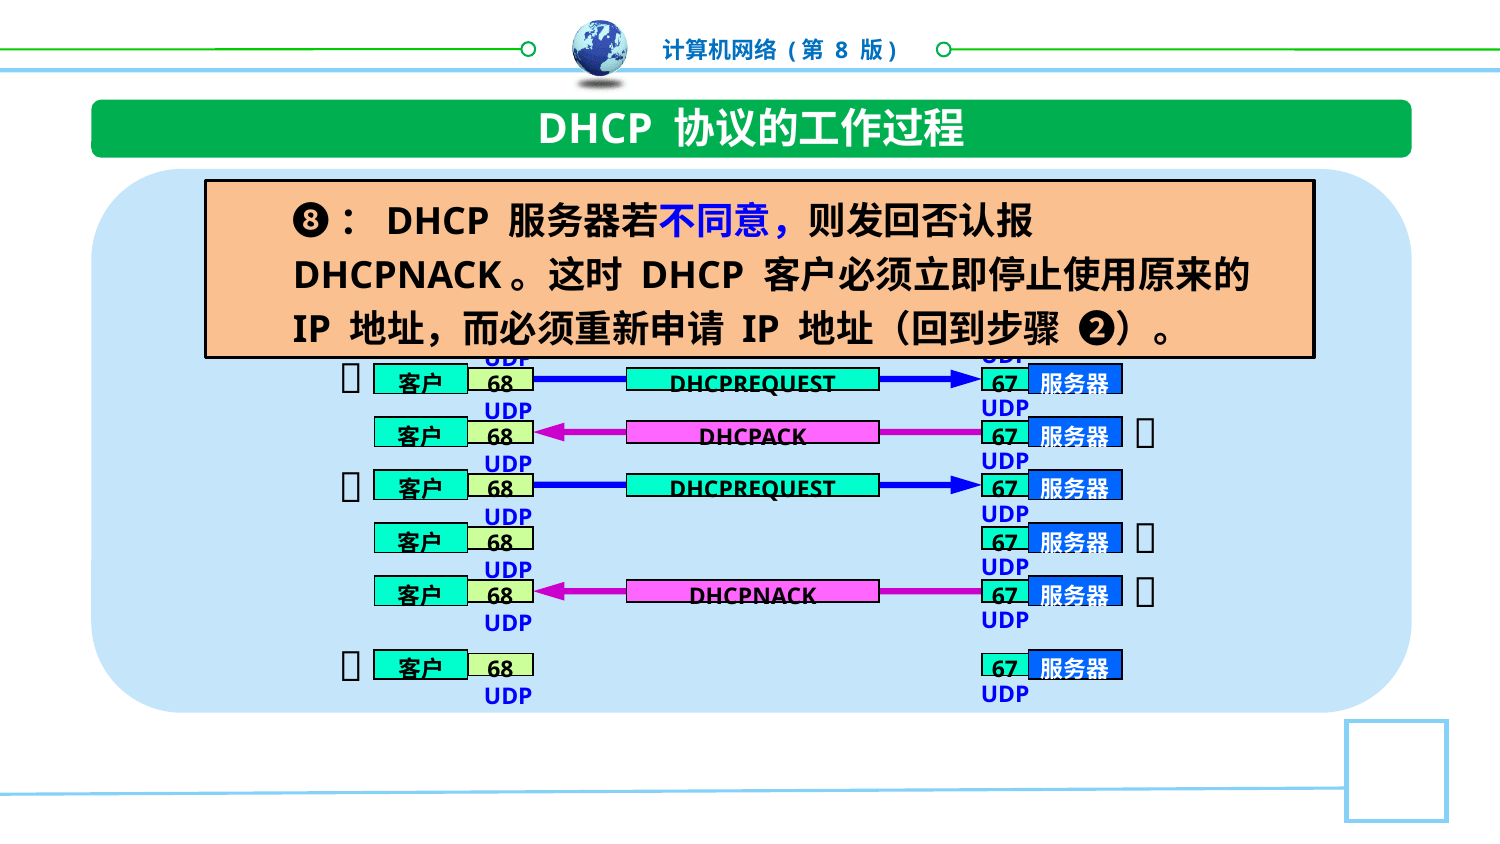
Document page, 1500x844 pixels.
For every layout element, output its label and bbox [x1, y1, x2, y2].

text_box [89, 166, 1414, 718]
text_box [91, 94, 1412, 159]
picture [570, 18, 629, 94]
